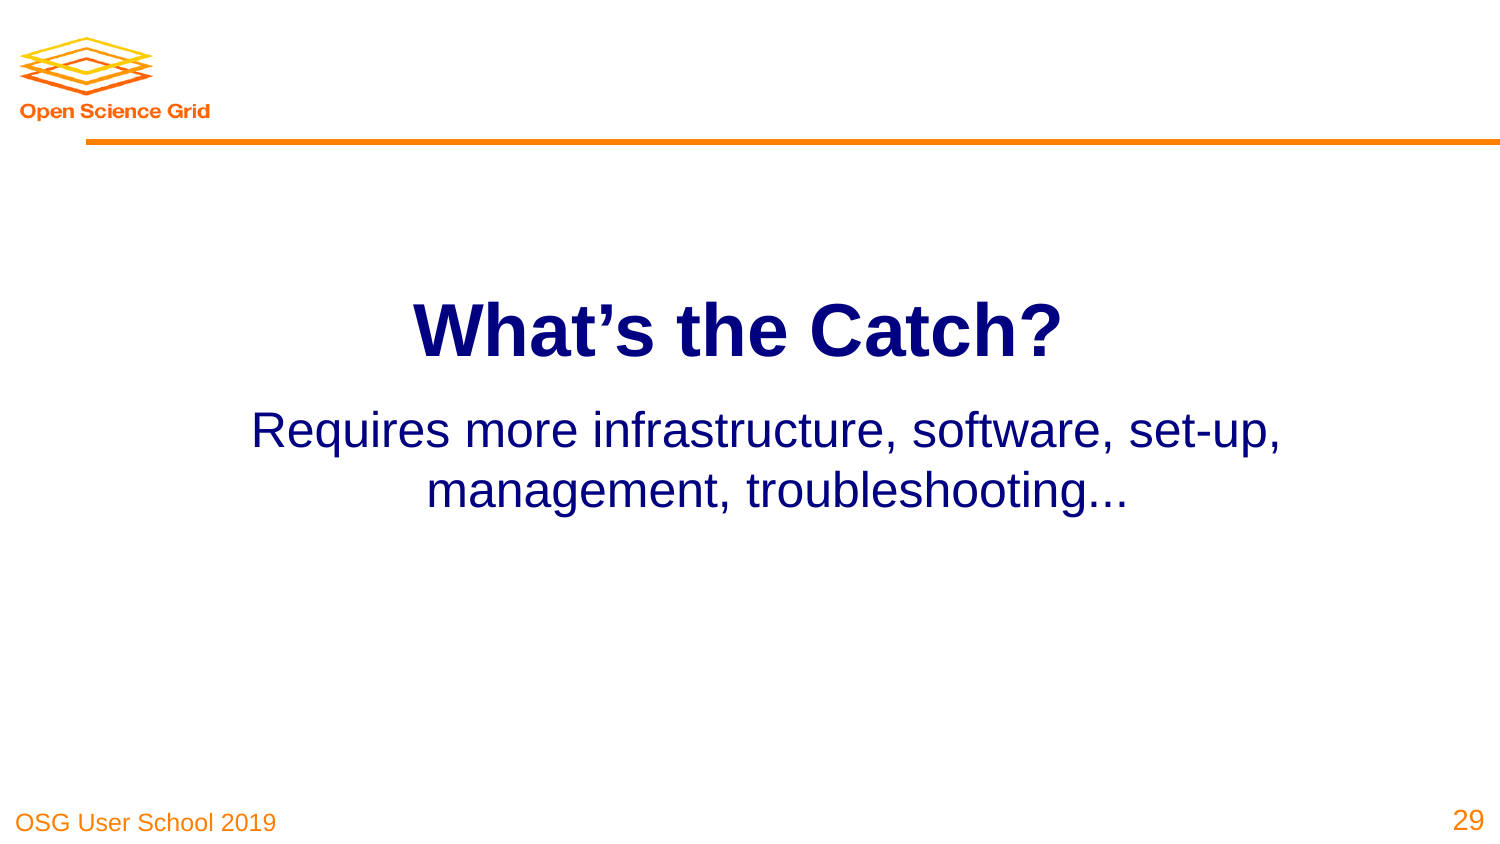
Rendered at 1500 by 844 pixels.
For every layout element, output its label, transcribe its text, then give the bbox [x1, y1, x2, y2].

picture [0, 20, 229, 134]
title What’s the Catch? [87, 231, 1390, 422]
subtitle Requires more infrastructure, software, set-up, management, troubleshooting... [184, 382, 1316, 557]
slide_number ‹#› [1431, 787, 1500, 844]
